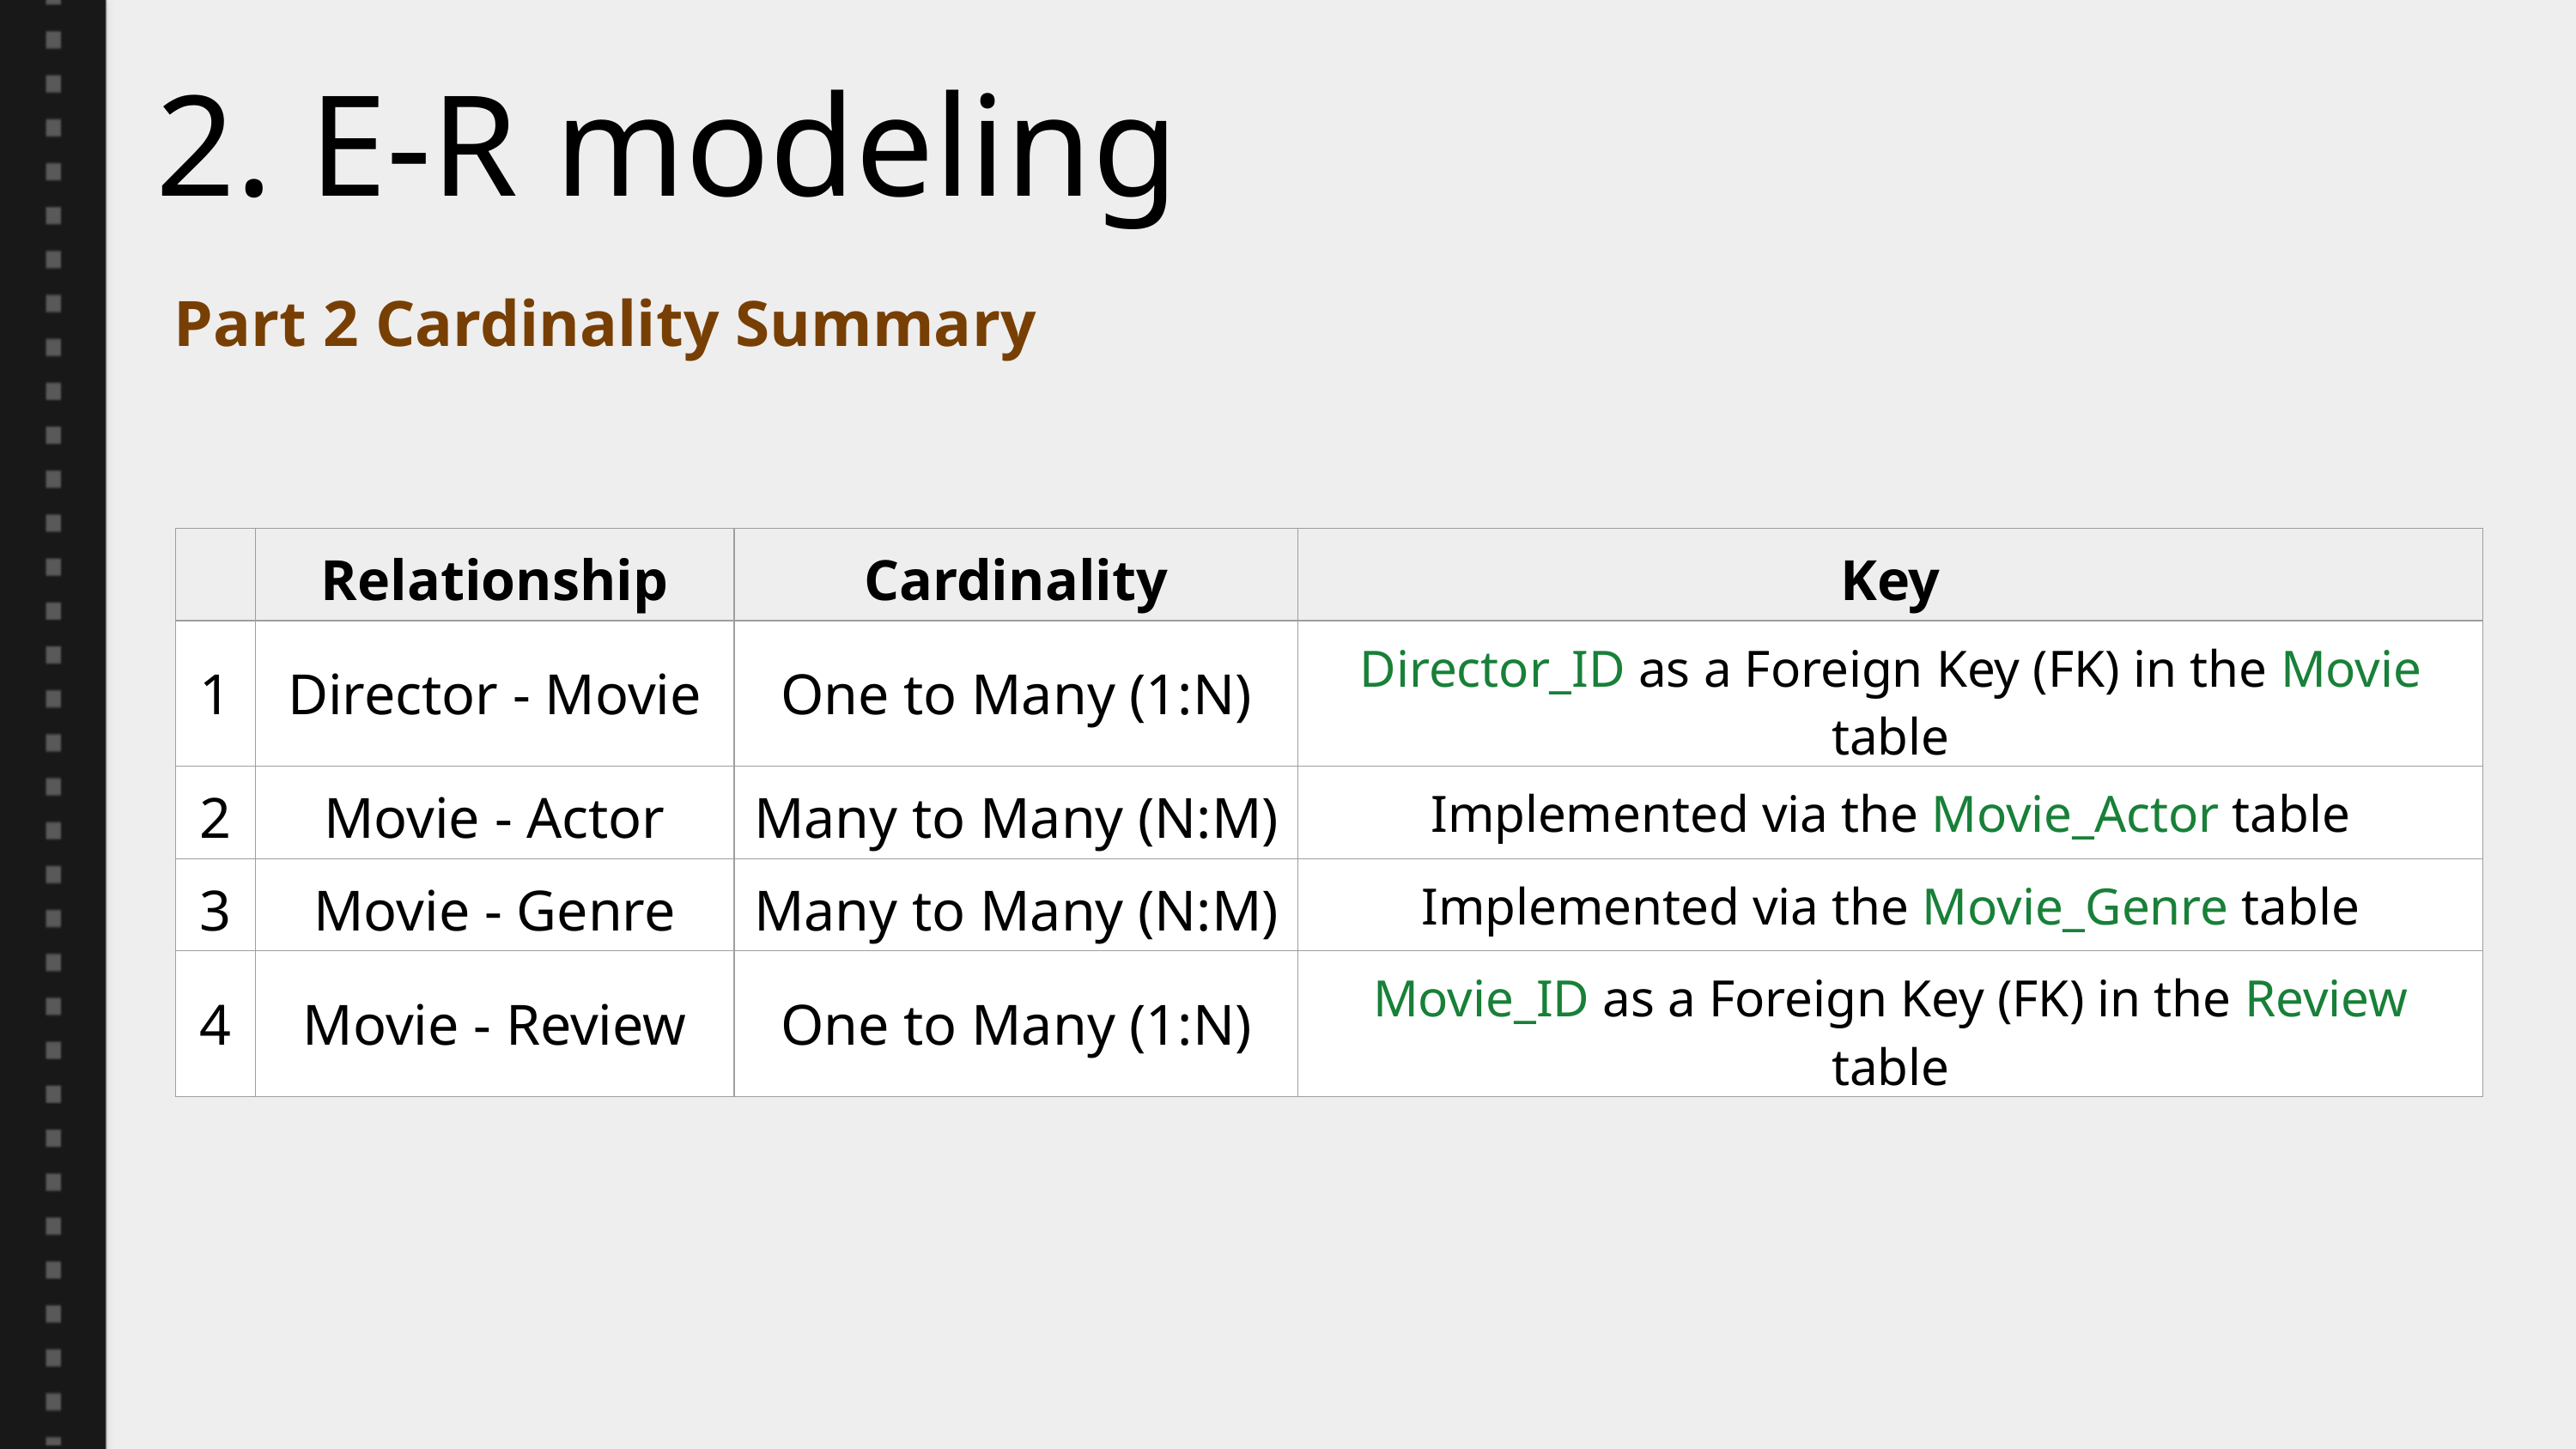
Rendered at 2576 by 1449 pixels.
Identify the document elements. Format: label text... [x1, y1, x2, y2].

table_cell Movie - Genre [256, 859, 733, 950]
table_cell Director - Movie [256, 621, 733, 766]
table_cell Movie - Actor [256, 767, 733, 858]
table_cell Implemented via the Movie_Genre table [1298, 859, 2482, 950]
table_header [176, 529, 255, 620]
table_header Relationship [256, 529, 733, 620]
table_header Cardinality [735, 529, 1297, 620]
table_cell Many to Many (N:M) [735, 767, 1297, 858]
table_cell 1 [176, 621, 255, 766]
table_cell Implemented via the Movie_Actor table [1298, 767, 2482, 858]
picture [0, 0, 2576, 1449]
table_cell Director_ID as a Foreign Key (FK) in the Movie table [1298, 621, 2482, 766]
table_cell Movie_ID as a Foreign Key (FK) in the Review table [1298, 951, 2482, 1096]
table_header Key [1298, 529, 2482, 620]
text_box Part 2 Cardinality Summary [161, 260, 2568, 373]
table_cell 3 [176, 859, 255, 950]
table_cell 2 [176, 767, 255, 858]
text_box 2. E-R modeling [143, 43, 2433, 237]
table_cell Movie - Review [256, 951, 733, 1096]
table_cell One to Many (1:N) [735, 951, 1297, 1096]
table_cell 4 [176, 951, 255, 1096]
table_cell One to Many (1:N) [735, 621, 1297, 766]
table_cell Many to Many (N:M) [735, 859, 1297, 950]
